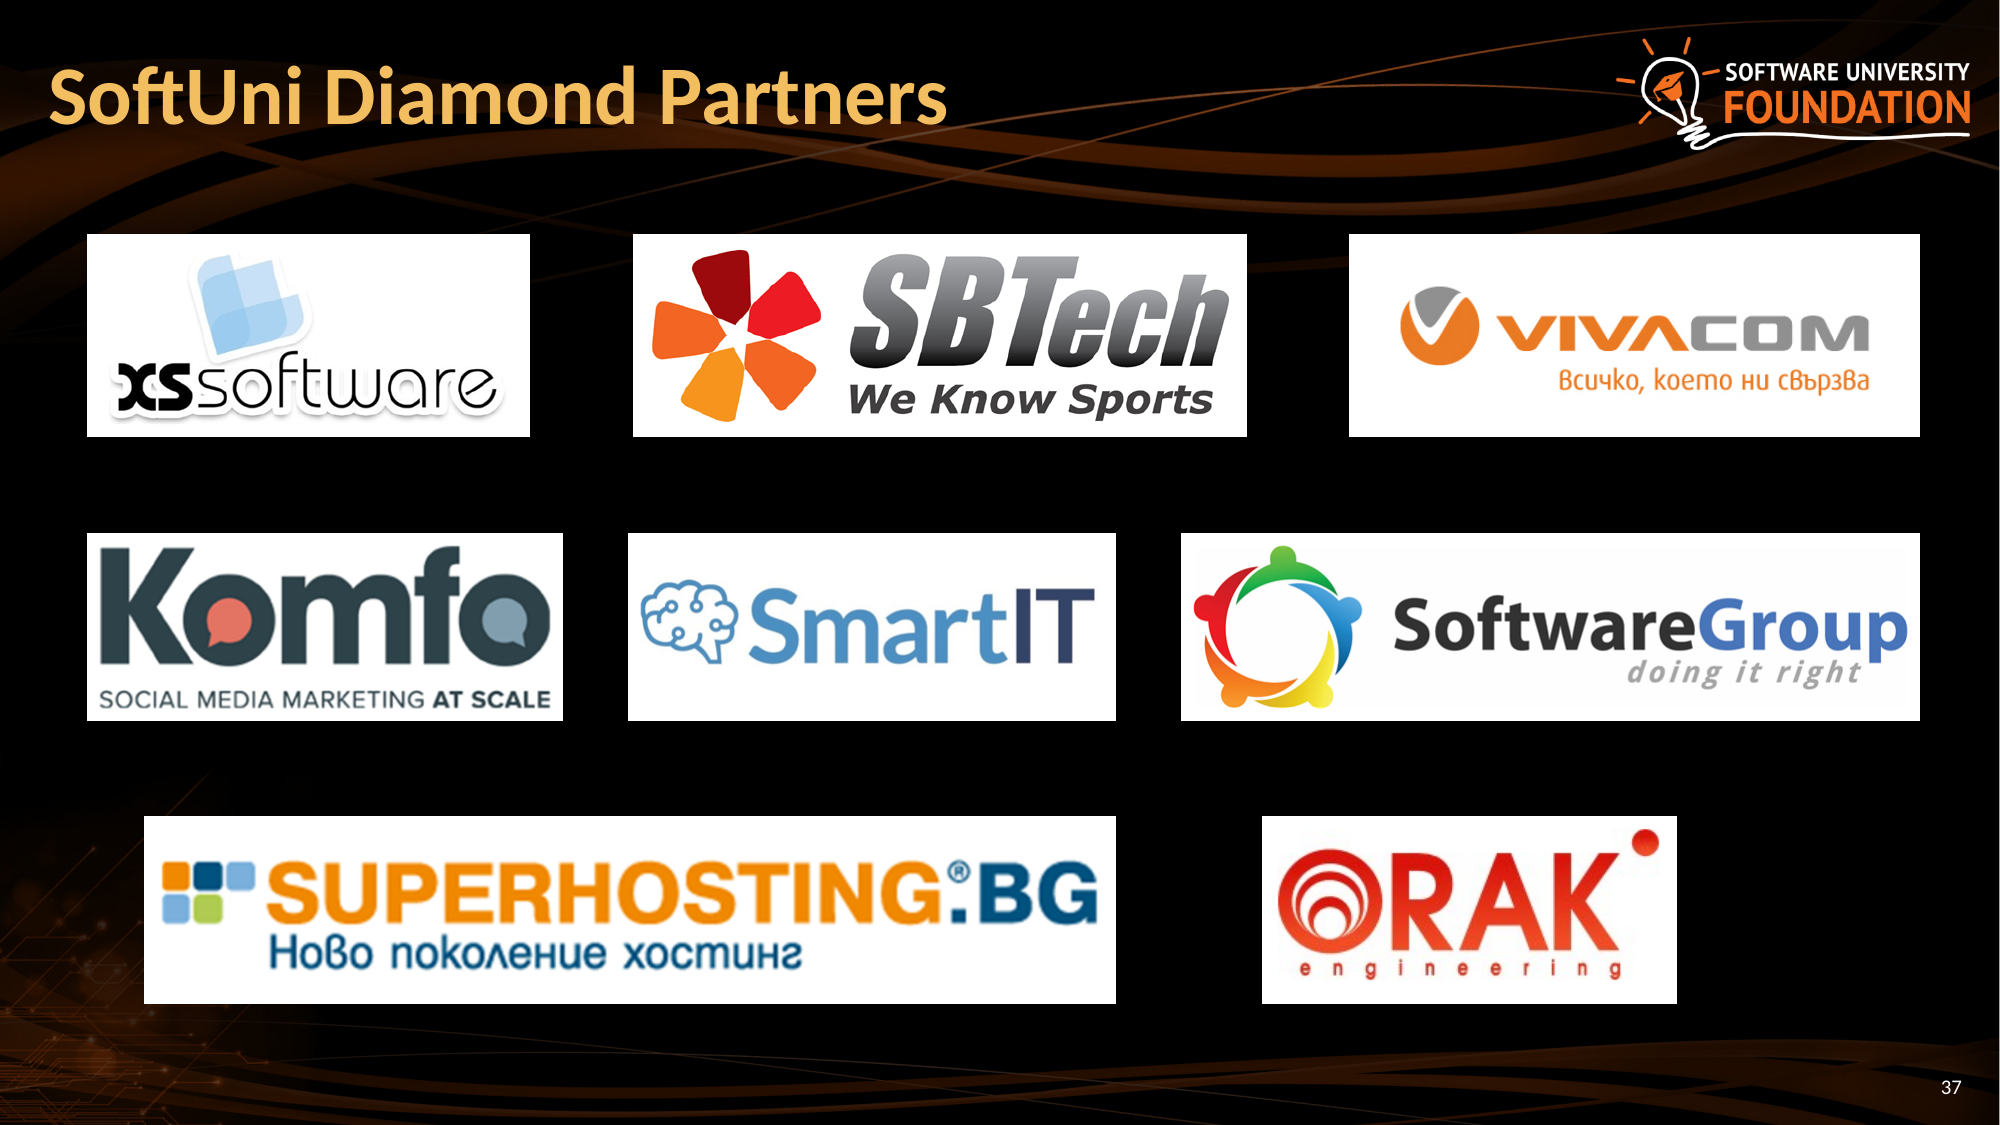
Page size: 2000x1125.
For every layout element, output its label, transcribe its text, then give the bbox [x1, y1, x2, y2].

title SoftUni Diamond Partners [30, 6, 1602, 189]
slide_number 37 [1897, 1070, 1968, 1103]
picture [0, 0, 2000, 1125]
